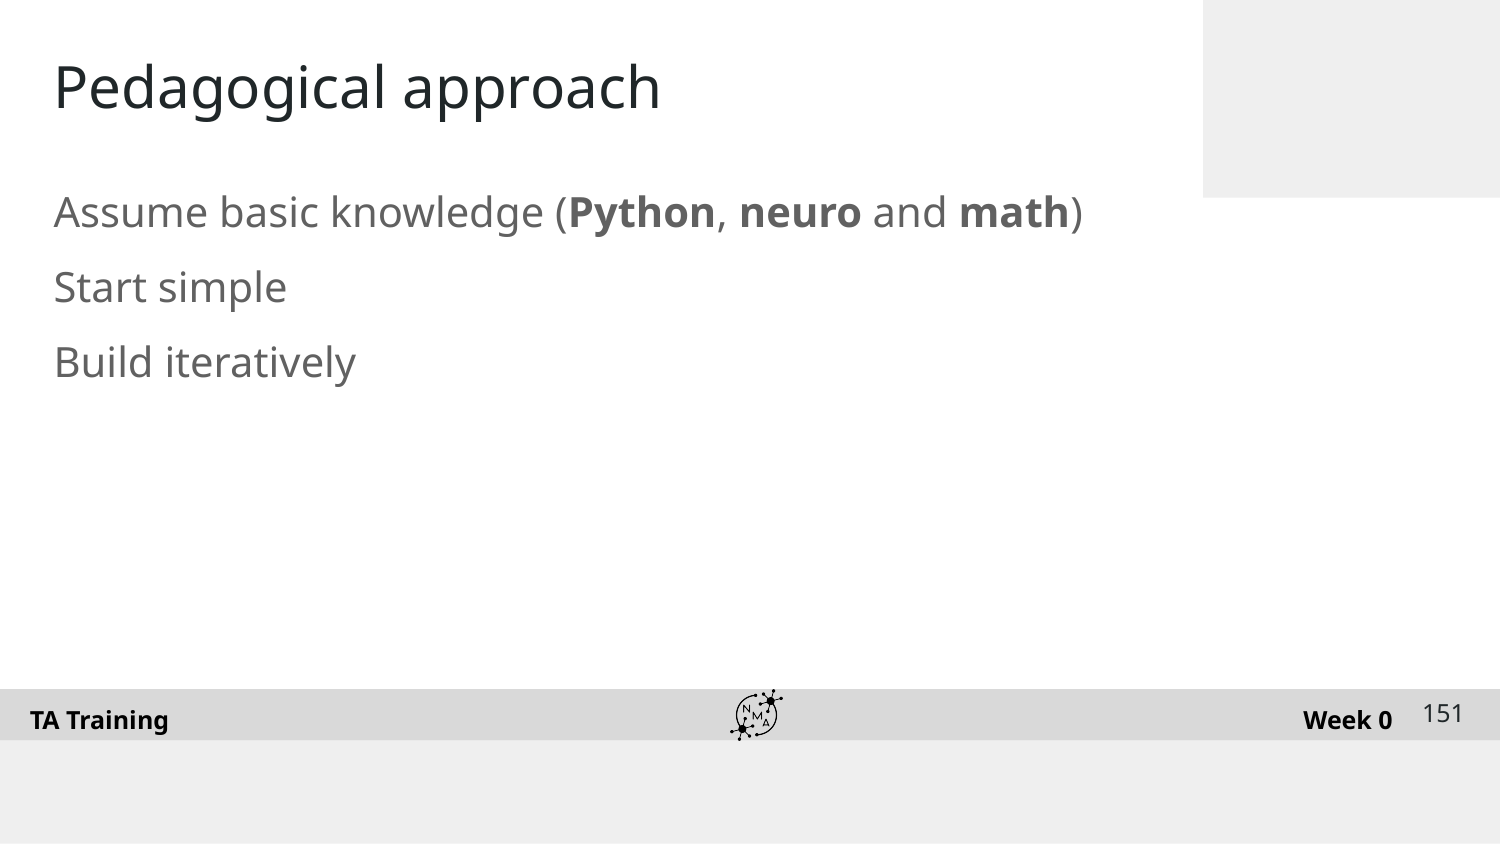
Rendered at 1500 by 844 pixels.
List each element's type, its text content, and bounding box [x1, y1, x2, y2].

list Assume basic knowledge (Python, neuro and math) Start simple Build iteratively [38, 145, 1437, 687]
picture [730, 689, 783, 741]
title Pedagogical approach [38, 35, 1437, 130]
slide_number ‹#› [1389, 689, 1480, 741]
